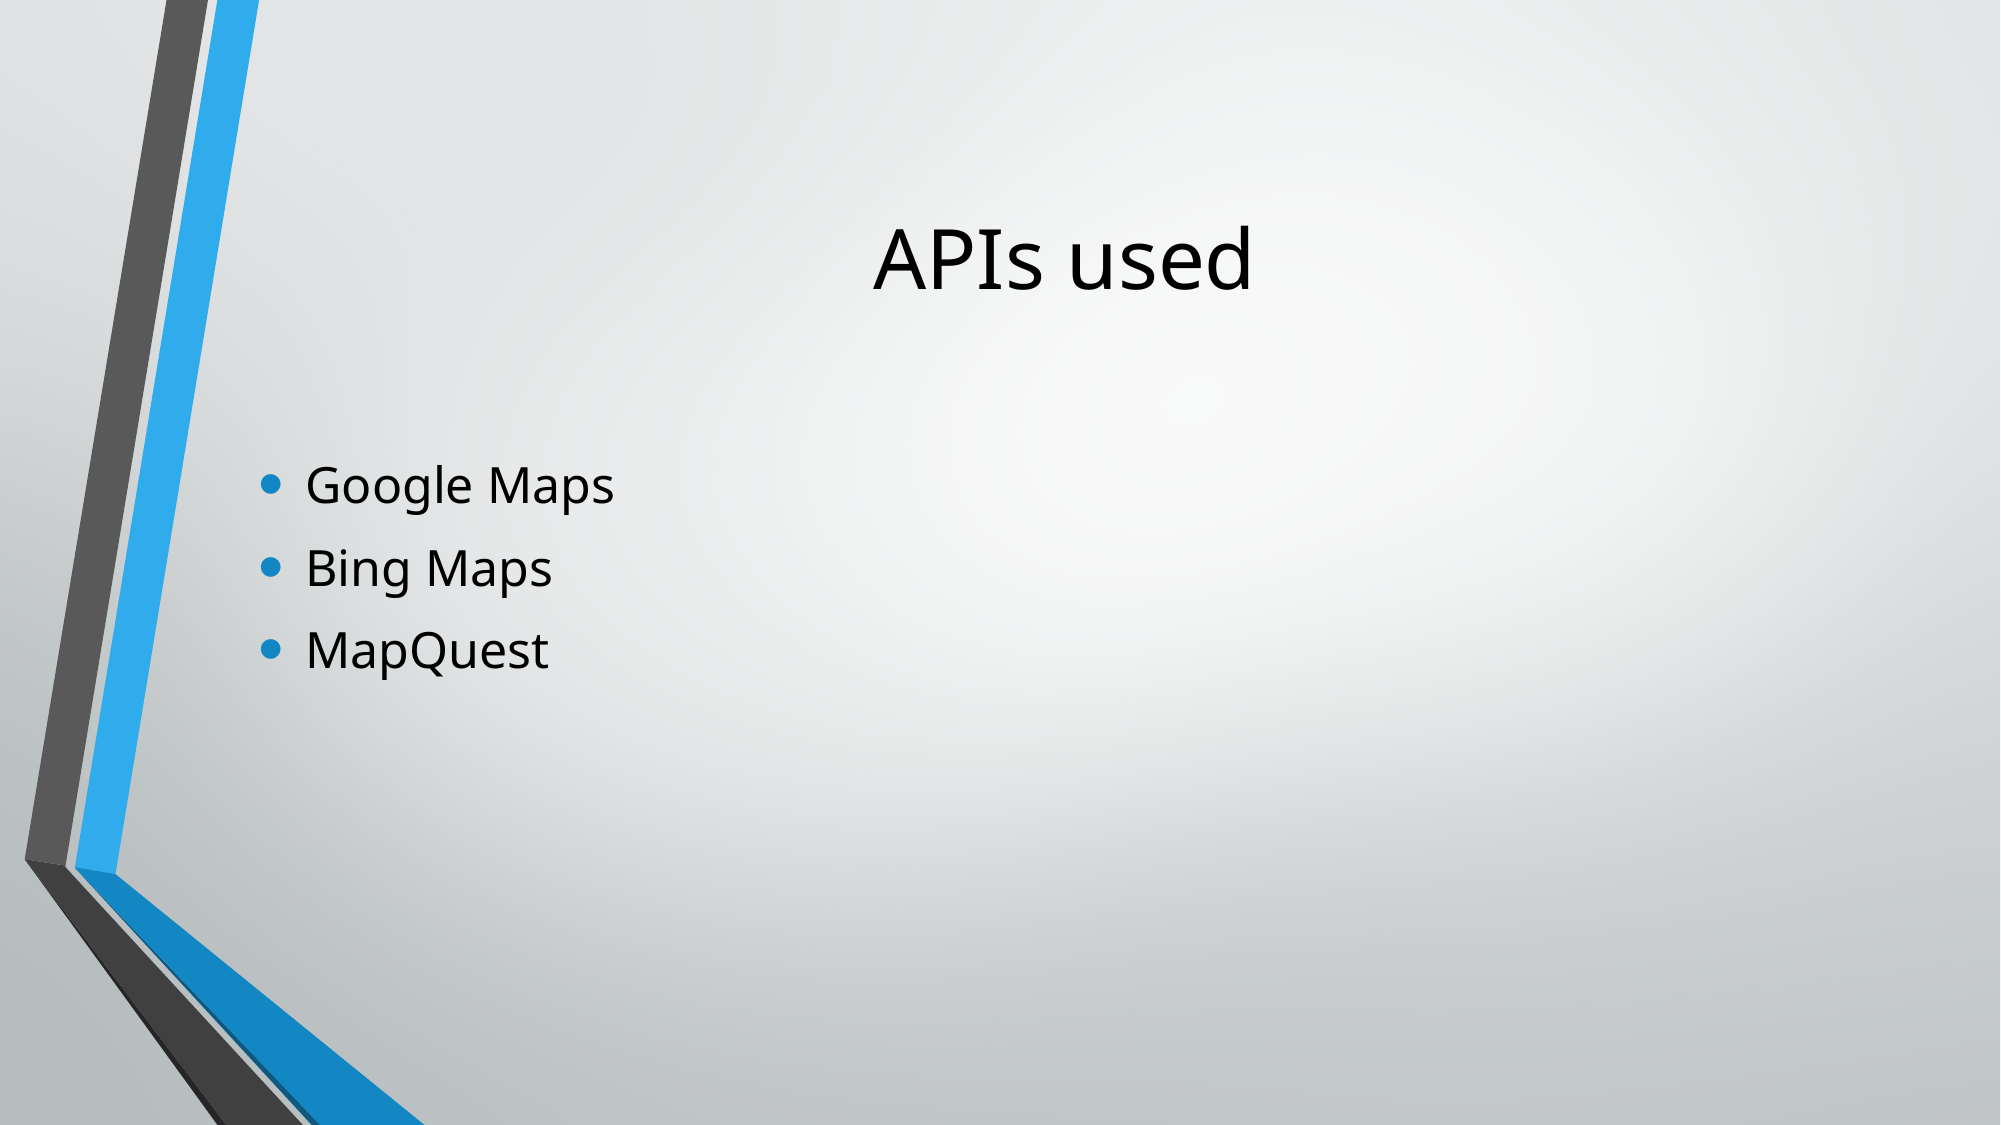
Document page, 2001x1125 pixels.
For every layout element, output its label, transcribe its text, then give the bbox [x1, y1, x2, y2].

list Google Maps Bing Maps MapQuest [243, 399, 1887, 732]
title APIs used [243, 112, 1887, 399]
